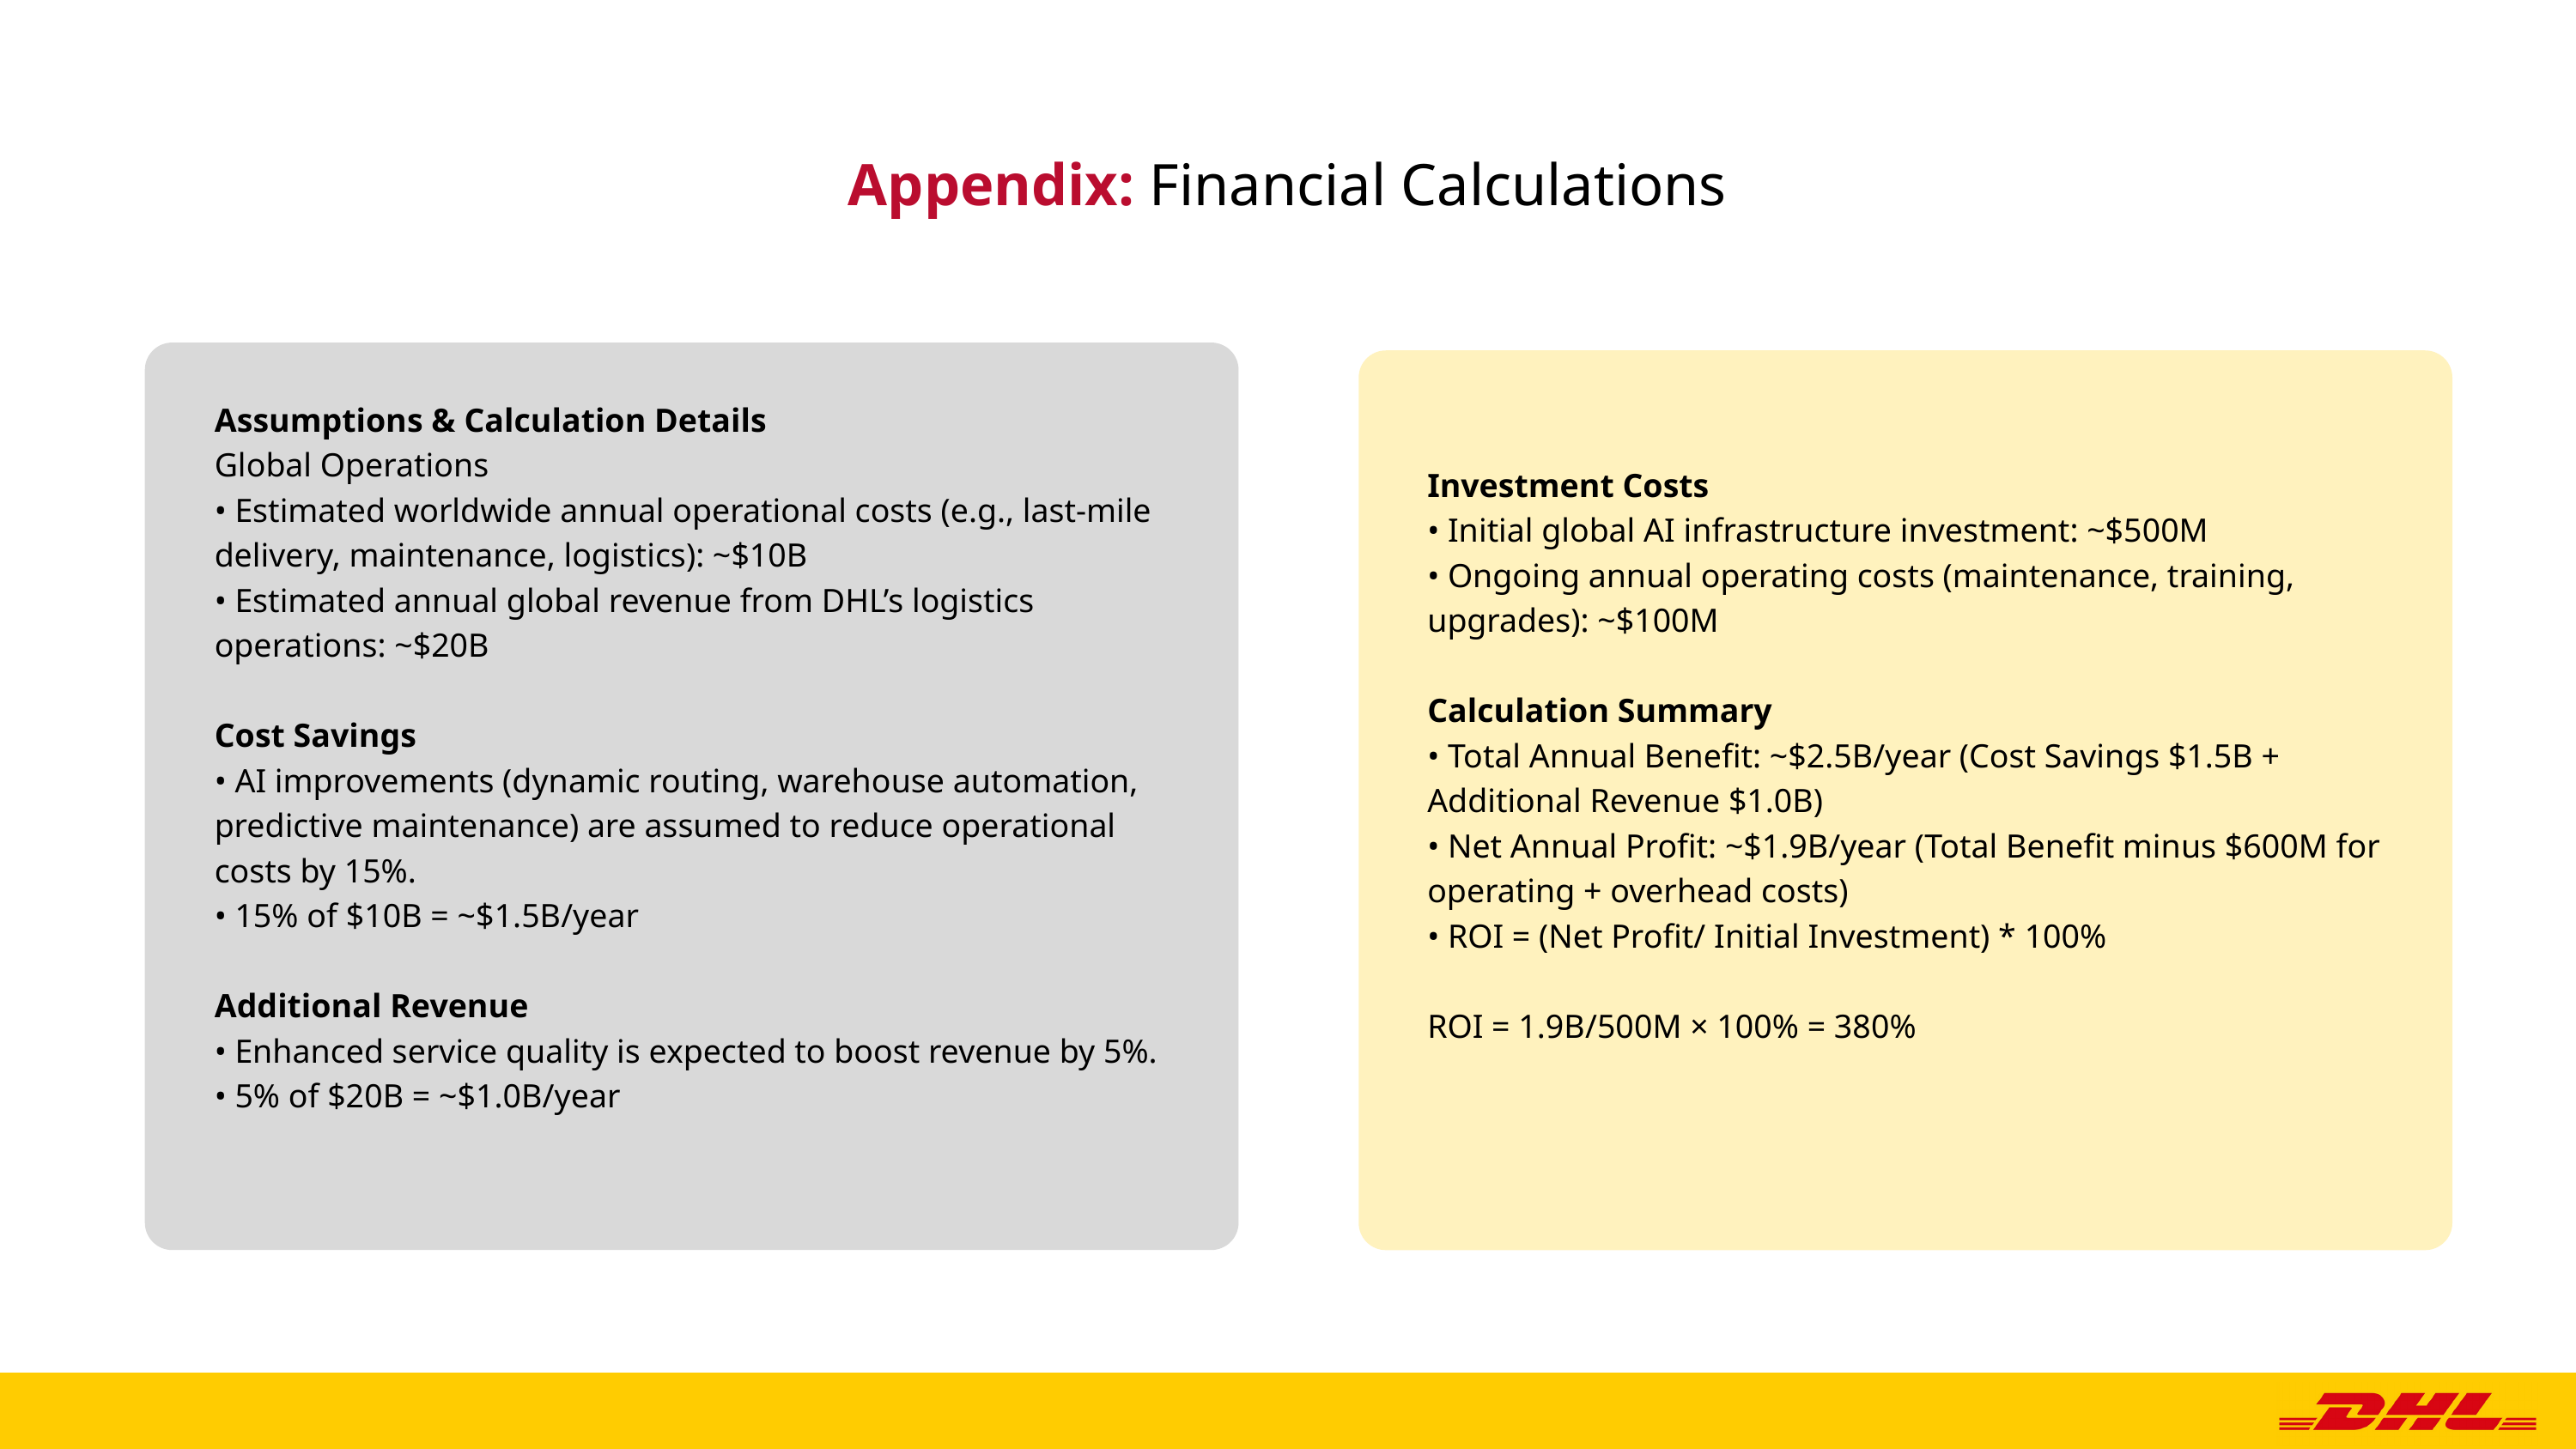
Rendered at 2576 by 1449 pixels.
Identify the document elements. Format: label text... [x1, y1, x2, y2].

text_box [0, 1372, 2576, 1449]
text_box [144, 342, 1239, 1251]
text_box Appendix: Financial Calculations [417, 136, 2159, 217]
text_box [1358, 349, 2453, 1251]
